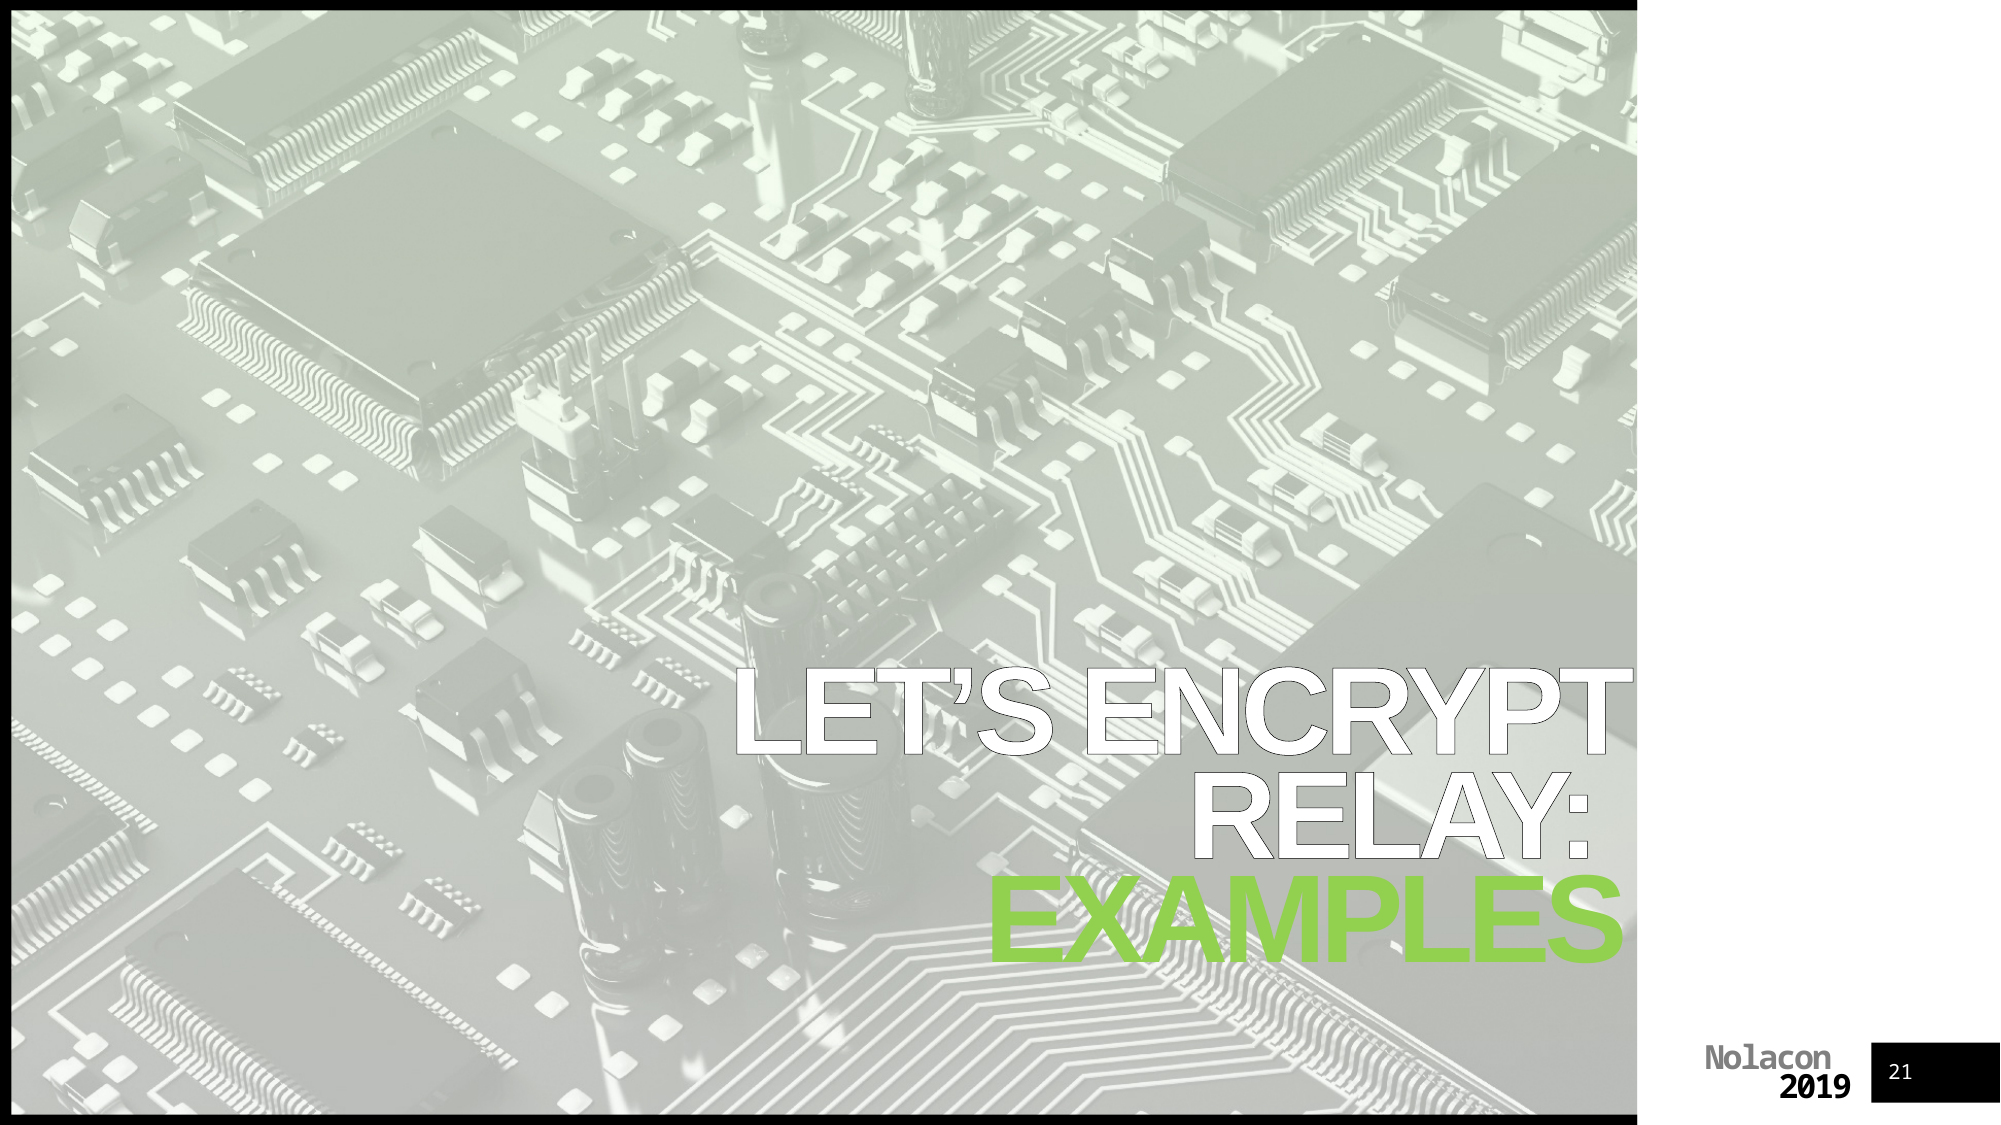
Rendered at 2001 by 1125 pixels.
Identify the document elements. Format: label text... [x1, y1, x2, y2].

title Let’s Encrypt Relay: Examples [512, 712, 1628, 988]
slide_number 21 [1877, 1050, 1924, 1096]
picture [12, 11, 1638, 1114]
